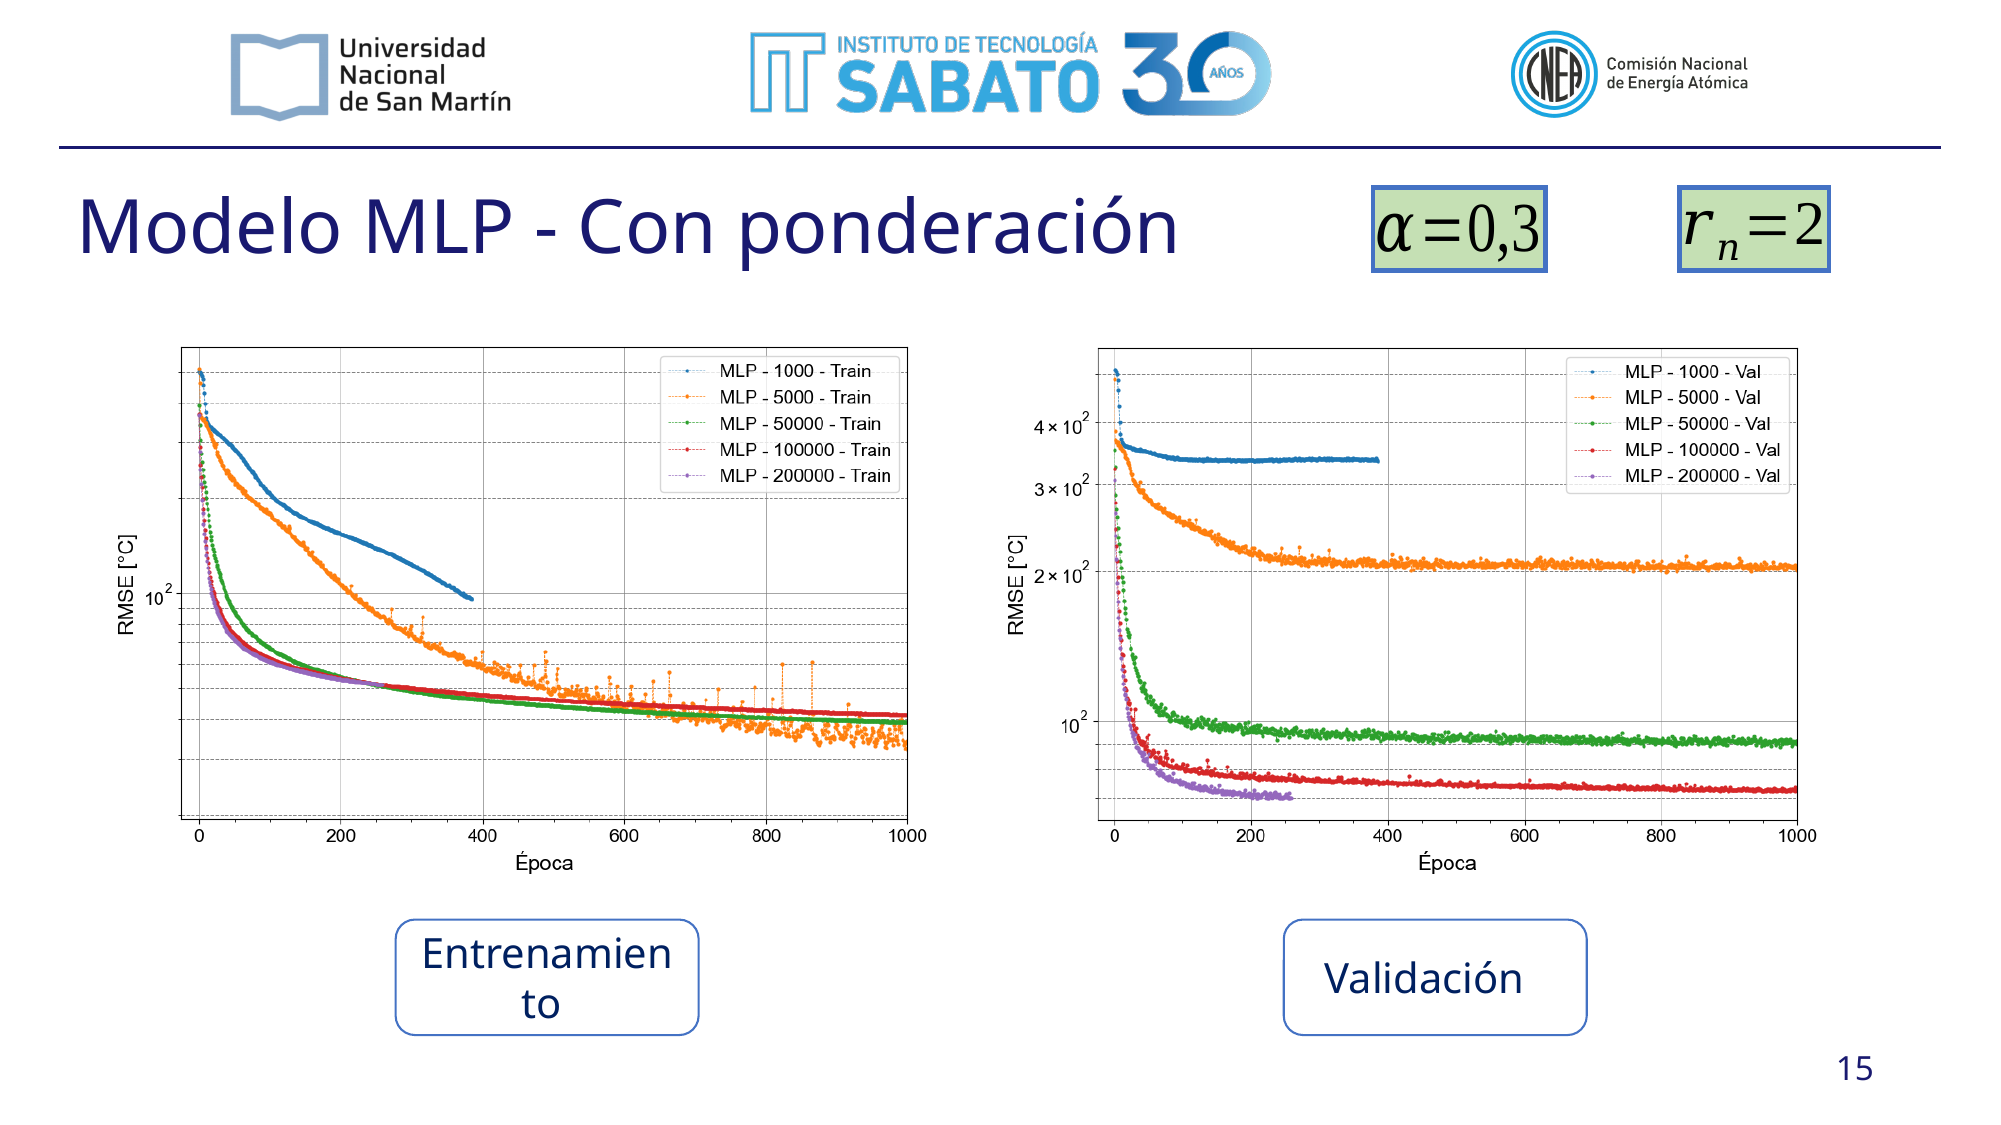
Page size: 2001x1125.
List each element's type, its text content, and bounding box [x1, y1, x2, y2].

picture [746, 29, 1275, 118]
slide_number 15 [1520, 1039, 1971, 1100]
text_box Entrenamiento [394, 918, 700, 1037]
title Modelo MLP - Con ponderación [60, 157, 1786, 300]
picture [109, 338, 937, 882]
text_box Validación [1282, 918, 1588, 1037]
picture [999, 338, 1827, 883]
